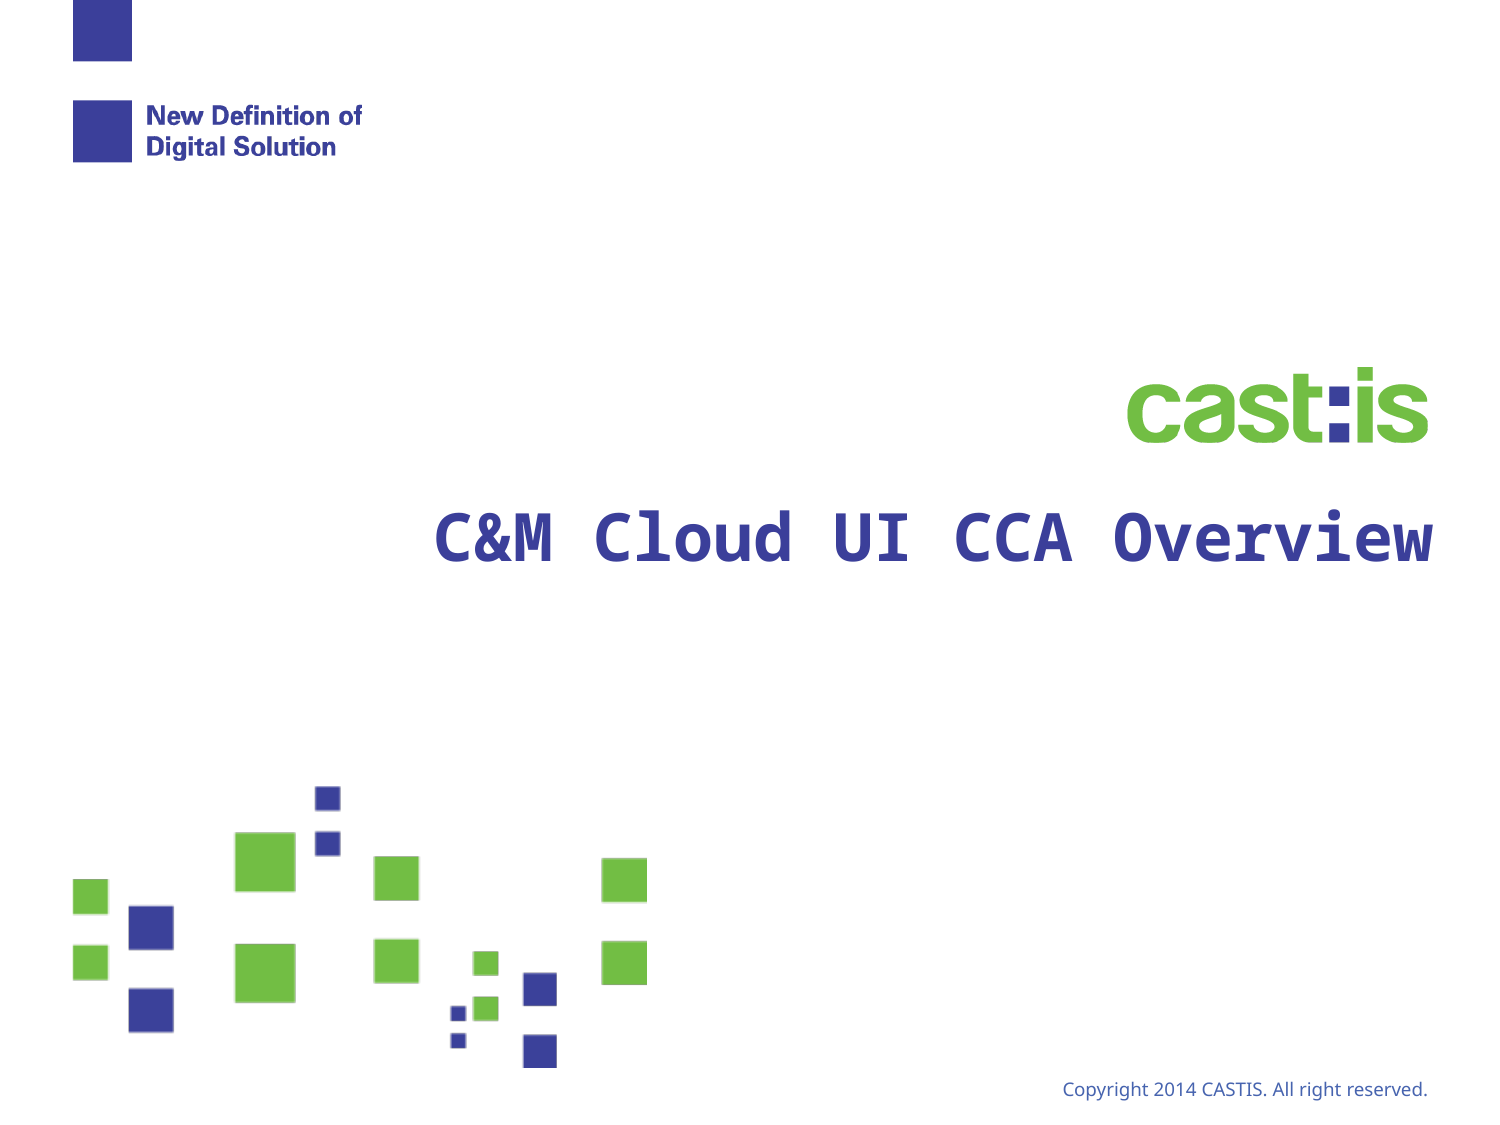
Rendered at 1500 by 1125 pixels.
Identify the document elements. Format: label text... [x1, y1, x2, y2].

picture [1127, 367, 1428, 443]
title C&M Cloud UI CCA Overview [206, 447, 1449, 622]
picture [72, 786, 647, 1068]
picture [147, 104, 362, 161]
